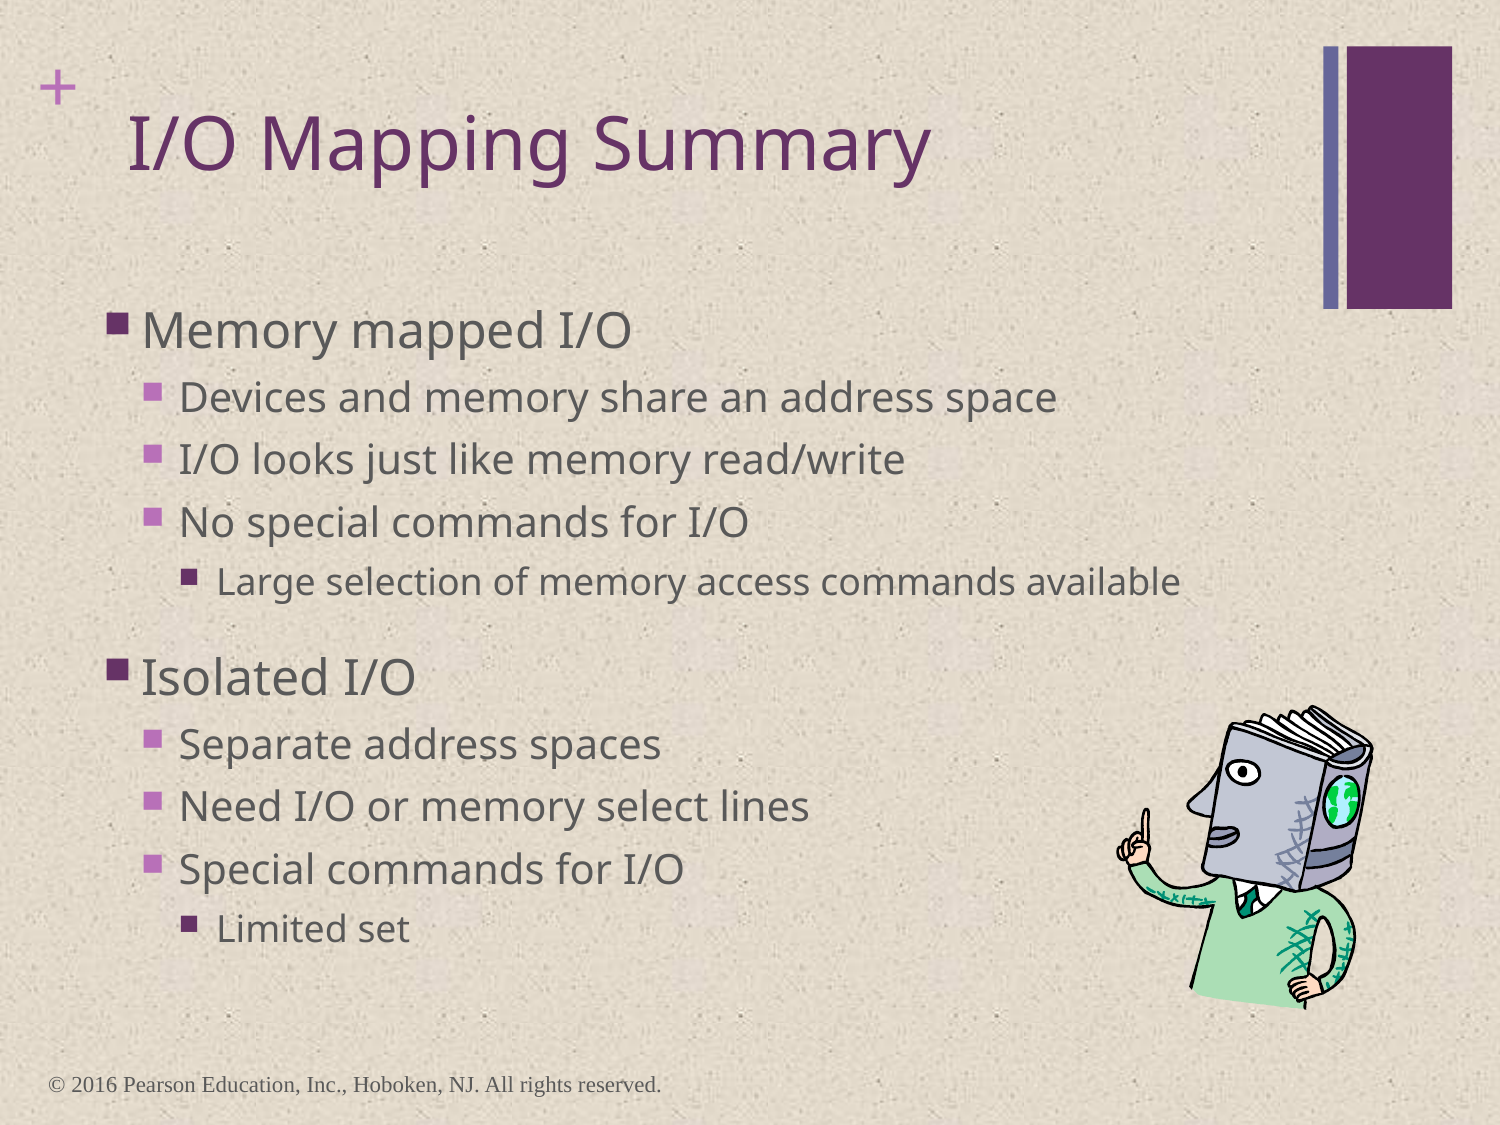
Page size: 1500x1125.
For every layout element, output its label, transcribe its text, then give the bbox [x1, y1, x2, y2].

title I/O Mapping Summary [112, 87, 1353, 271]
footer © 2016 Pearson Education, Inc., Hoboken, NJ. All rights reserved. [33, 1053, 1038, 1114]
list Memory mapped I/O Devices and memory share an address space I/O looks just like memory read/write No special commands for I/O Large selection of memory access commands available Isolated I/O Separate address spaces Need I/O or memory select lines Special commands for I/O Limited set [88, 290, 1329, 971]
picture [0, 0, 1500, 1125]
